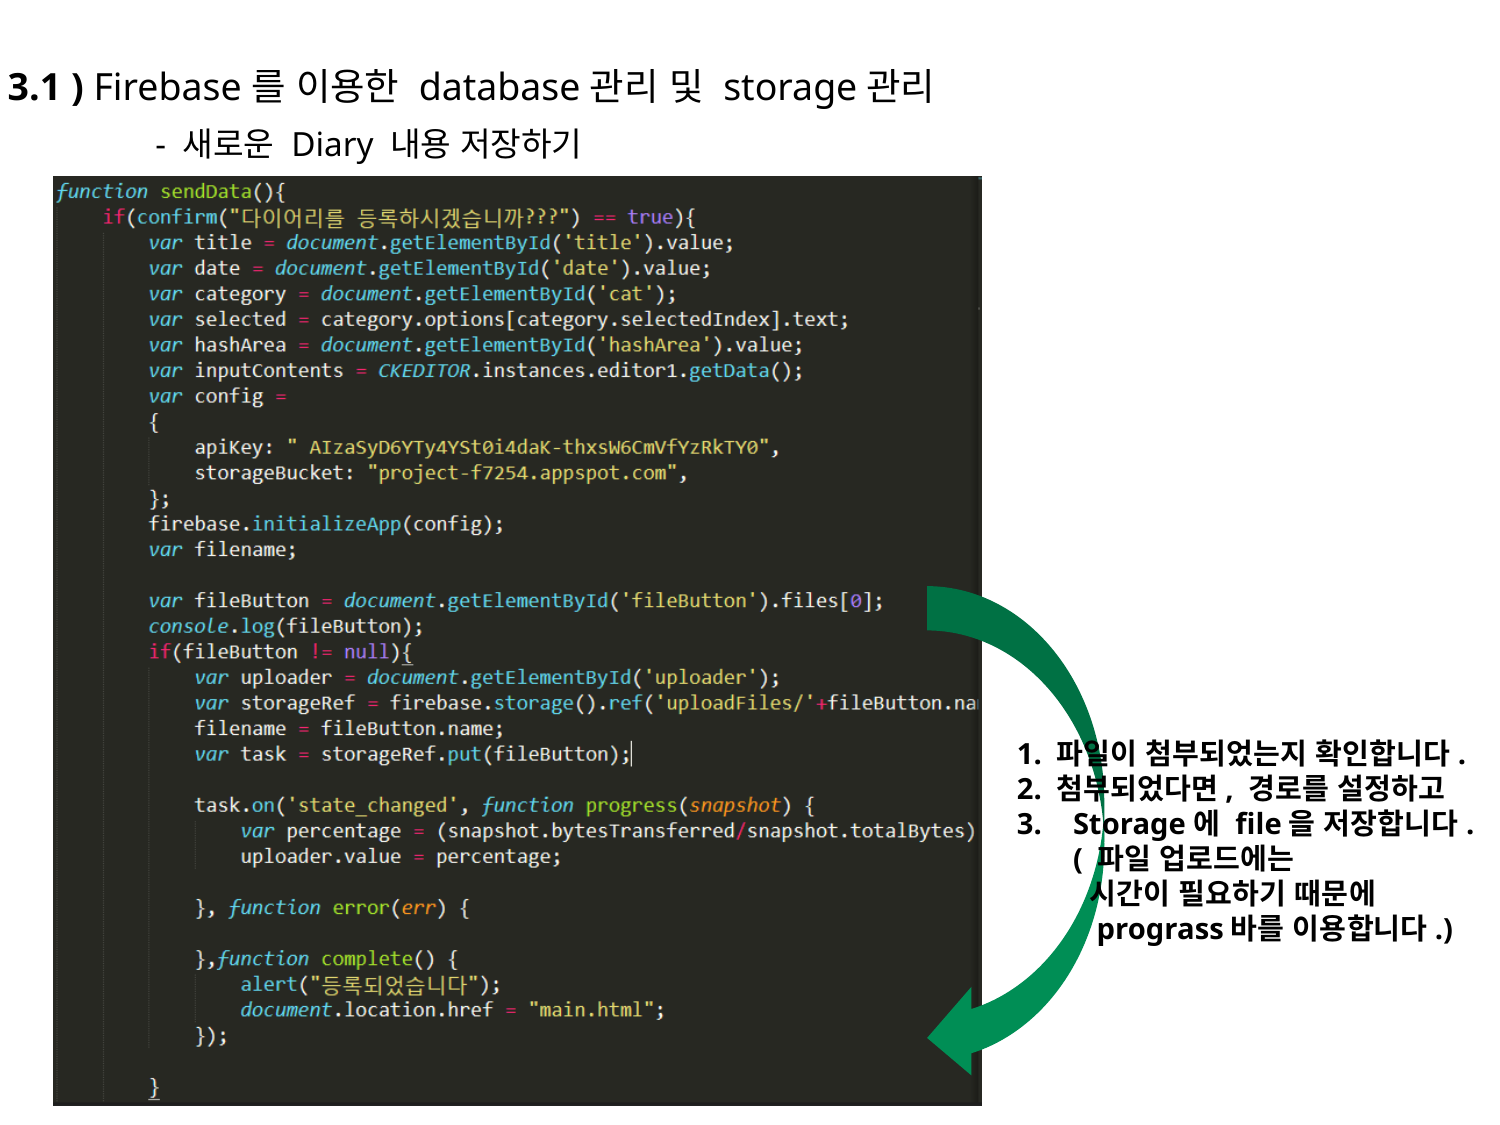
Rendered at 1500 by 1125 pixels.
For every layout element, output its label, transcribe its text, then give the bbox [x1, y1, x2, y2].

picture [52, 176, 982, 1107]
text_box - 새로운 Diary 내용 저장하기 [140, 116, 598, 171]
text_box 3.1 ) Firebase를 이용한 database관리 및 storage관리 [0, 55, 951, 116]
text_box [985, 988, 1063, 1051]
text_box [985, 595, 1096, 727]
text_box 1. 파일이 첨부되었는지 확인합니다. 2. 첨부되었다면, 경로를 설정하고 Storage에 file을 저장합니다. ( 파일 업로드에는 시간이 필요하기 때문에 prograss바를 이용합니다.) [1002, 727, 1500, 988]
